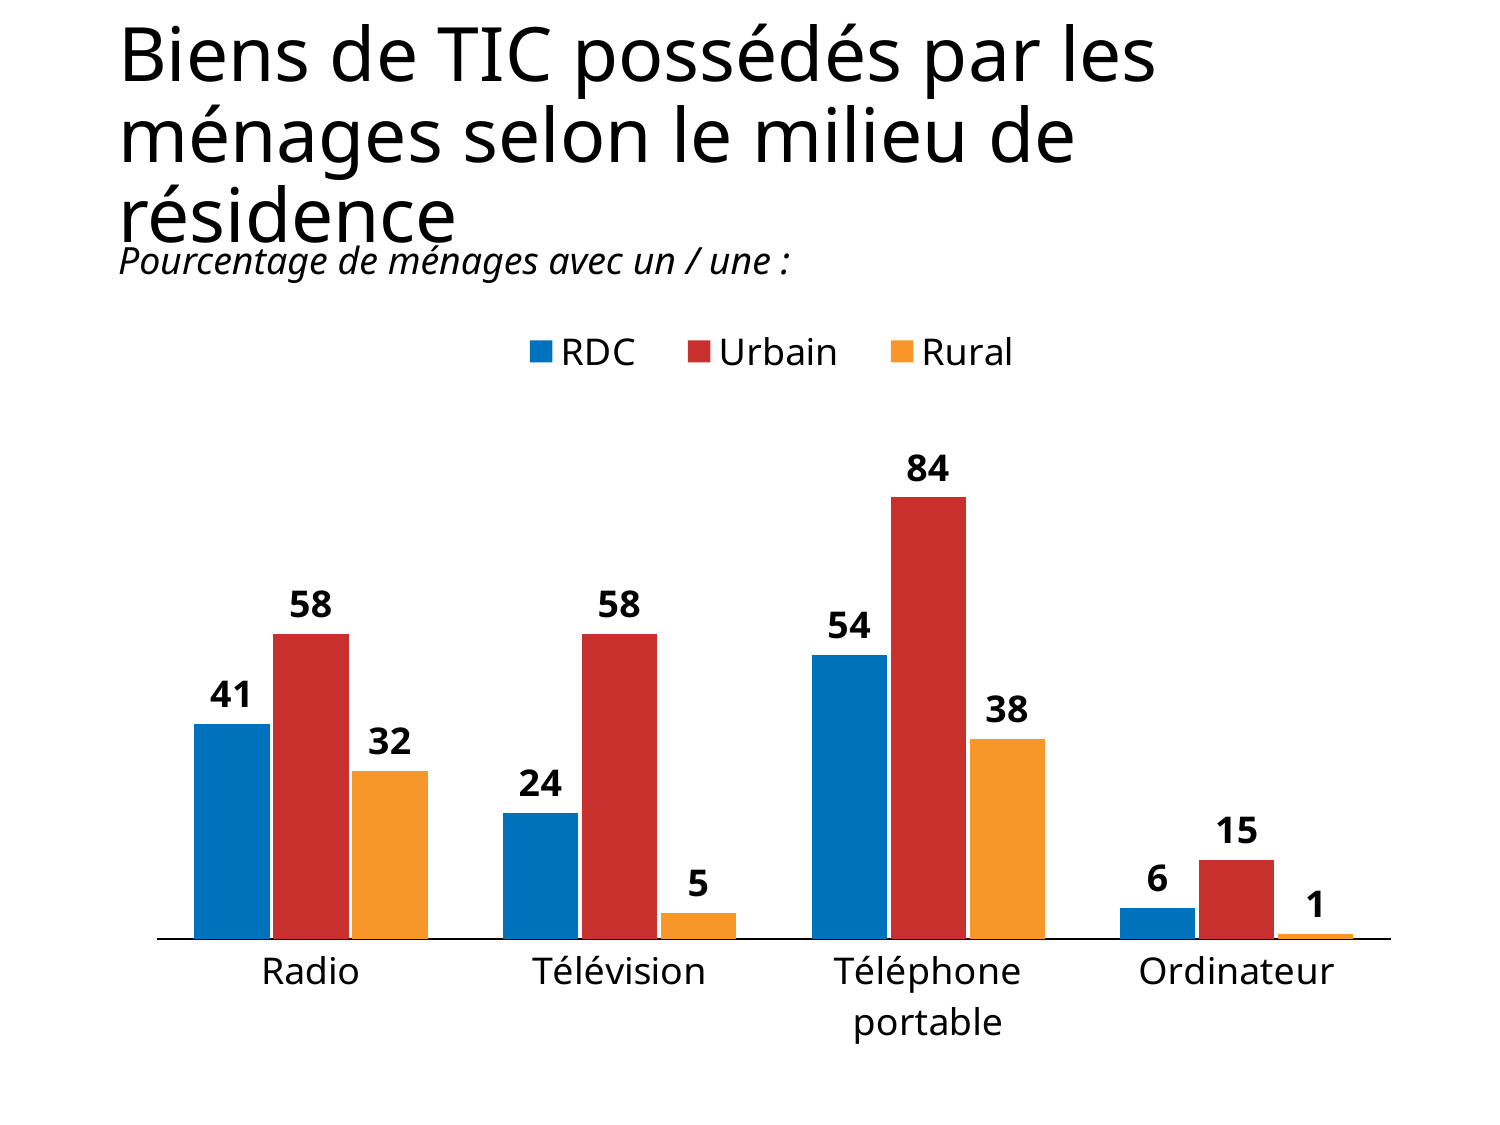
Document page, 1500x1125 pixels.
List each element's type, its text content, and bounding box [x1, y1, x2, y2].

chart [127, 293, 1421, 1047]
title Biens de TIC possédés par les ménages selon le milieu de résidence [103, 41, 1445, 235]
list Pourcentage de ménages avec un / une : [103, 234, 1397, 304]
